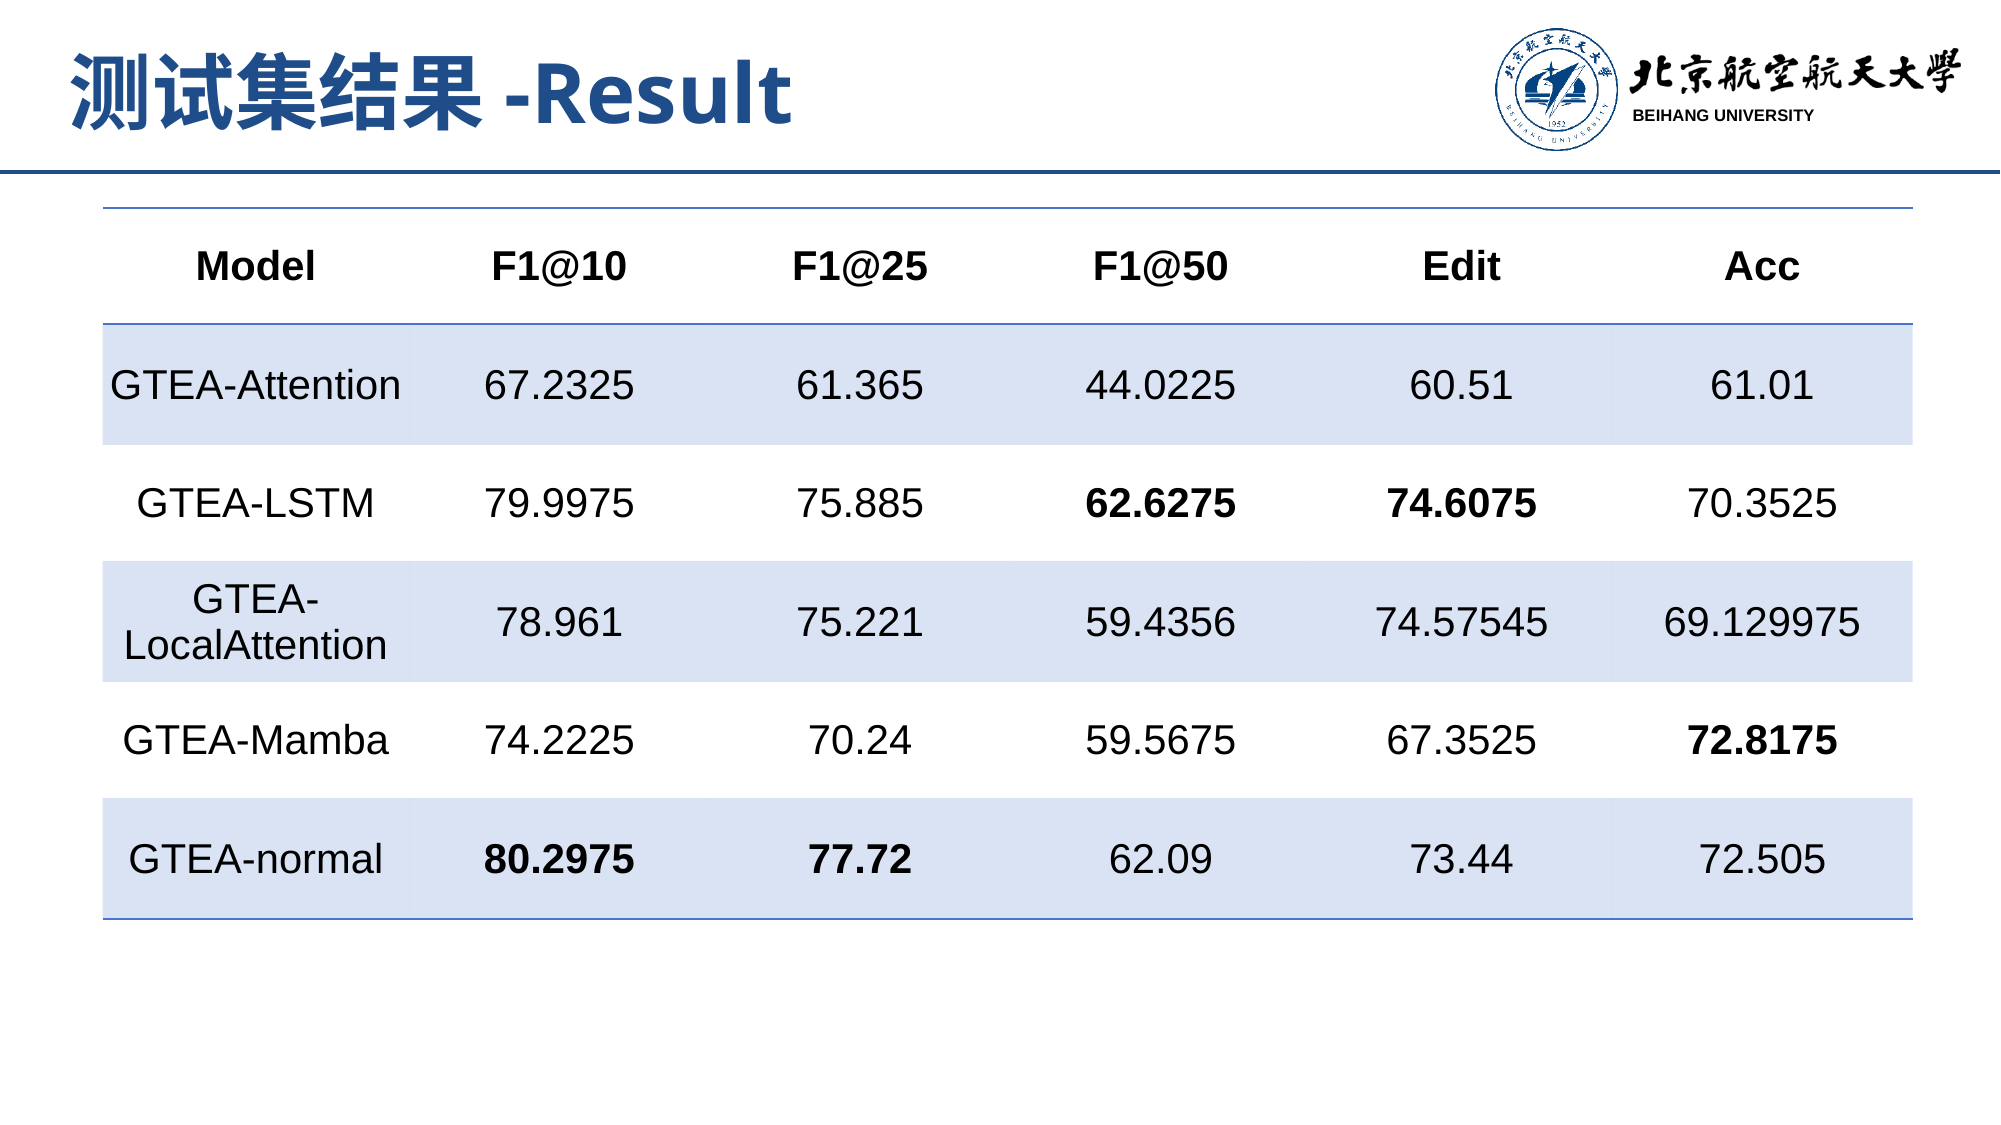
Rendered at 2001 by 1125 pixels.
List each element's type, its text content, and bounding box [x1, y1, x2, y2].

table_cell 67.2325 [409, 325, 710, 445]
table_cell 73.44 [1311, 798, 1612, 918]
table_cell 75.221 [710, 561, 1010, 682]
table_cell 78.961 [409, 561, 710, 682]
table_header F1@10 [409, 209, 710, 323]
table_cell 75.885 [710, 445, 1010, 561]
table_cell 44.0225 [1010, 325, 1311, 445]
table_cell 80.2975 [409, 798, 710, 918]
table_cell 74.2225 [409, 682, 710, 798]
table_cell 70.3525 [1612, 445, 1913, 561]
table_cell GTEA-Mamba [103, 682, 409, 798]
table_cell 62.09 [1010, 798, 1311, 918]
table_cell 72.505 [1612, 798, 1913, 918]
table_header F1@25 [710, 209, 1010, 323]
table_cell 69.129975 [1612, 561, 1913, 682]
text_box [0, 27, 2000, 173]
table_header Acc [1612, 209, 1913, 323]
table_header F1@50 [1010, 209, 1311, 323]
table_cell GTEA-normal [103, 798, 409, 918]
table_cell 60.51 [1311, 325, 1612, 445]
table_cell 61.01 [1612, 325, 1913, 445]
table_cell 62.6275 [1010, 445, 1311, 561]
table_cell GTEA-LSTM [103, 445, 409, 561]
table_cell 77.72 [710, 798, 1010, 918]
table_cell 61.365 [710, 325, 1010, 445]
table_cell 59.4356 [1010, 561, 1311, 682]
table_cell 67.3525 [1311, 682, 1612, 798]
table_header Edit [1311, 209, 1612, 323]
table_cell 74.6075 [1311, 445, 1612, 561]
table_cell 72.8175 [1612, 682, 1913, 798]
table_cell GTEA-Attention [103, 325, 409, 445]
table_cell 59.5675 [1010, 682, 1311, 798]
table_cell GTEA-LocalAttention [103, 561, 409, 682]
table_header Model [103, 209, 409, 323]
table_cell 79.9975 [409, 445, 710, 561]
table_cell 70.24 [710, 682, 1010, 798]
table_cell 74.57545 [1311, 561, 1612, 682]
